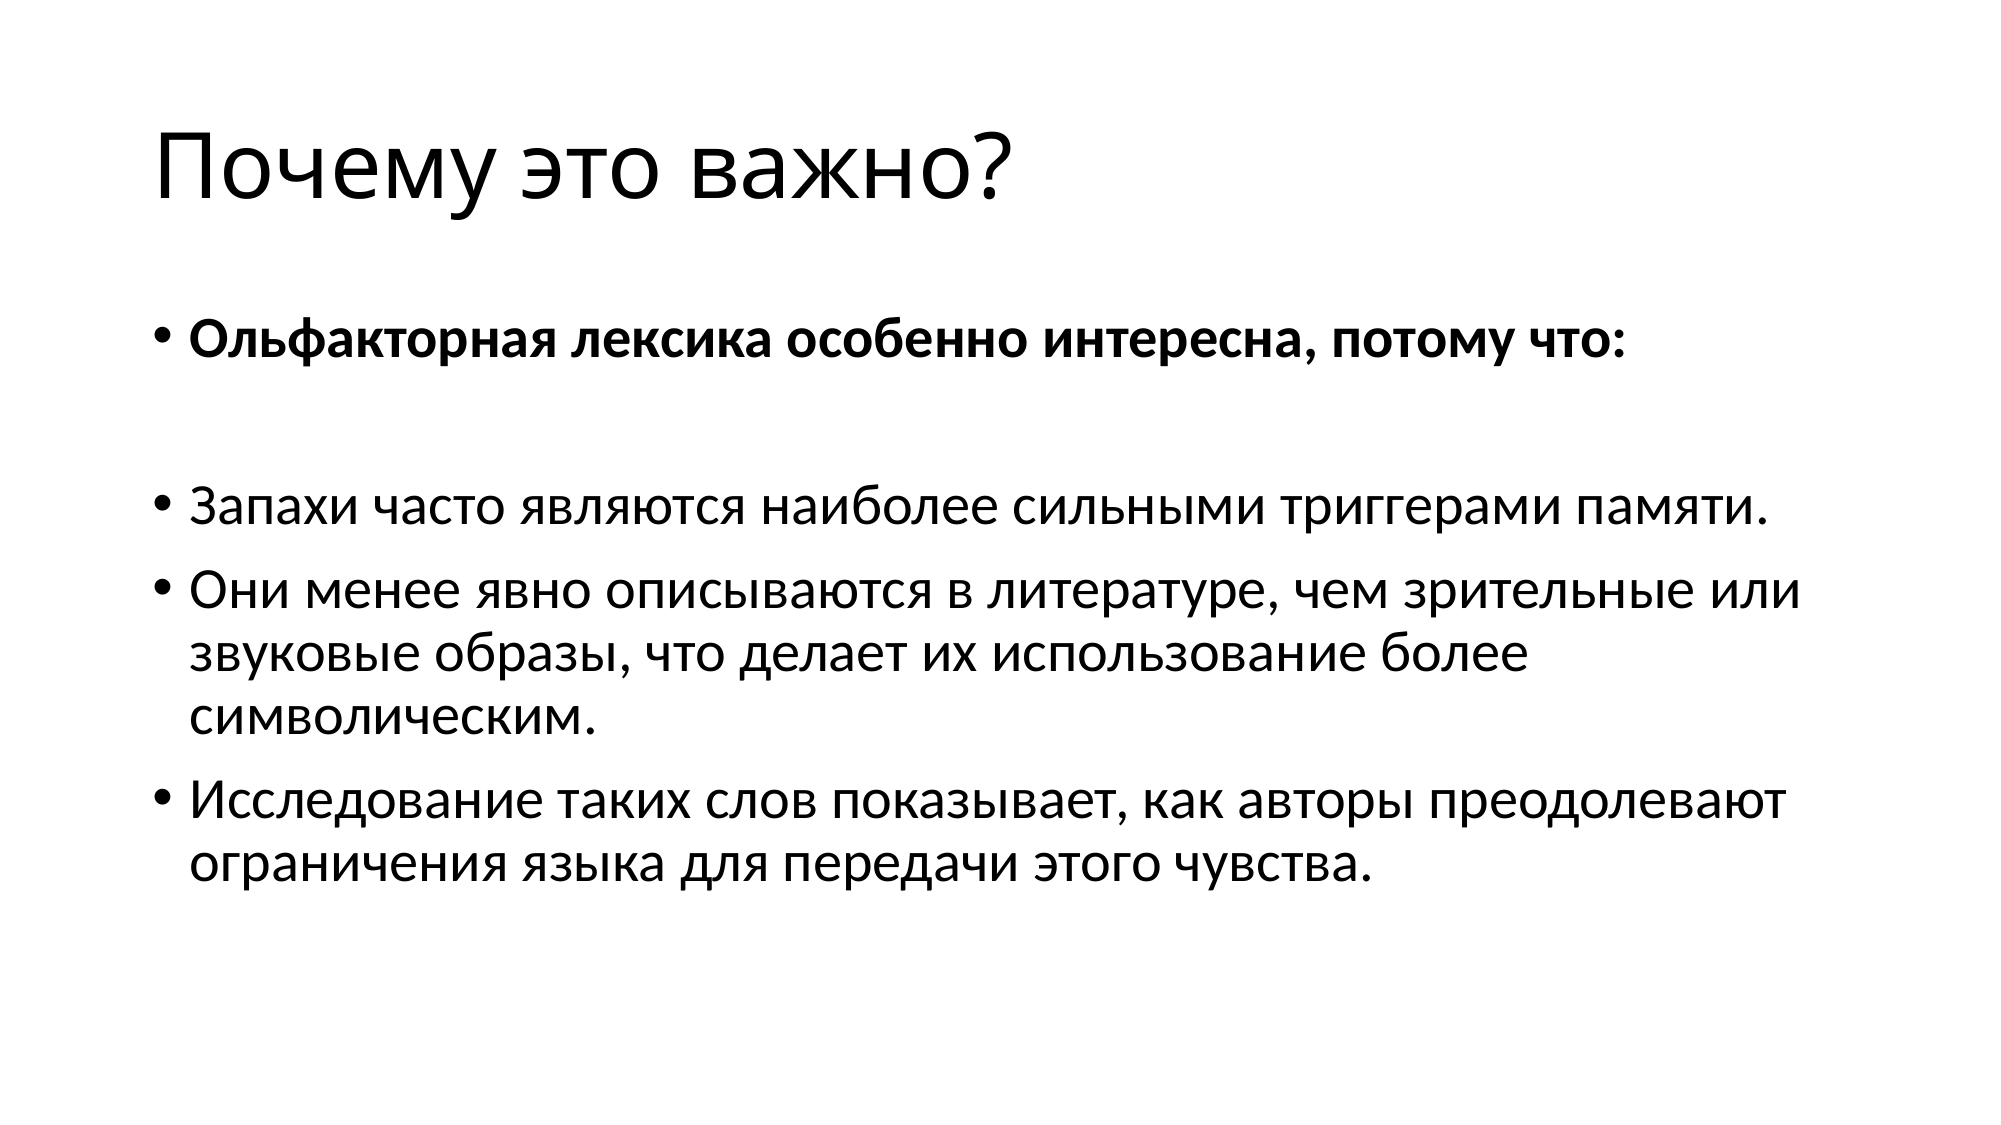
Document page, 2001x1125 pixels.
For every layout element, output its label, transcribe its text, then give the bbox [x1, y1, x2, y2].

list Ольфакторная лексика особенно интересна, потому что: Запахи часто являются наиболее сильными триггерами памяти. Они менее явно описываются в литературе, чем зрительные или звуковые образы, что делает их использование более символическим. Исследование таких слов показывает, как авторы преодолевают ограничения языка для передачи этого чувства. [137, 299, 1863, 1014]
title Почему это важно? [137, 59, 1863, 278]
